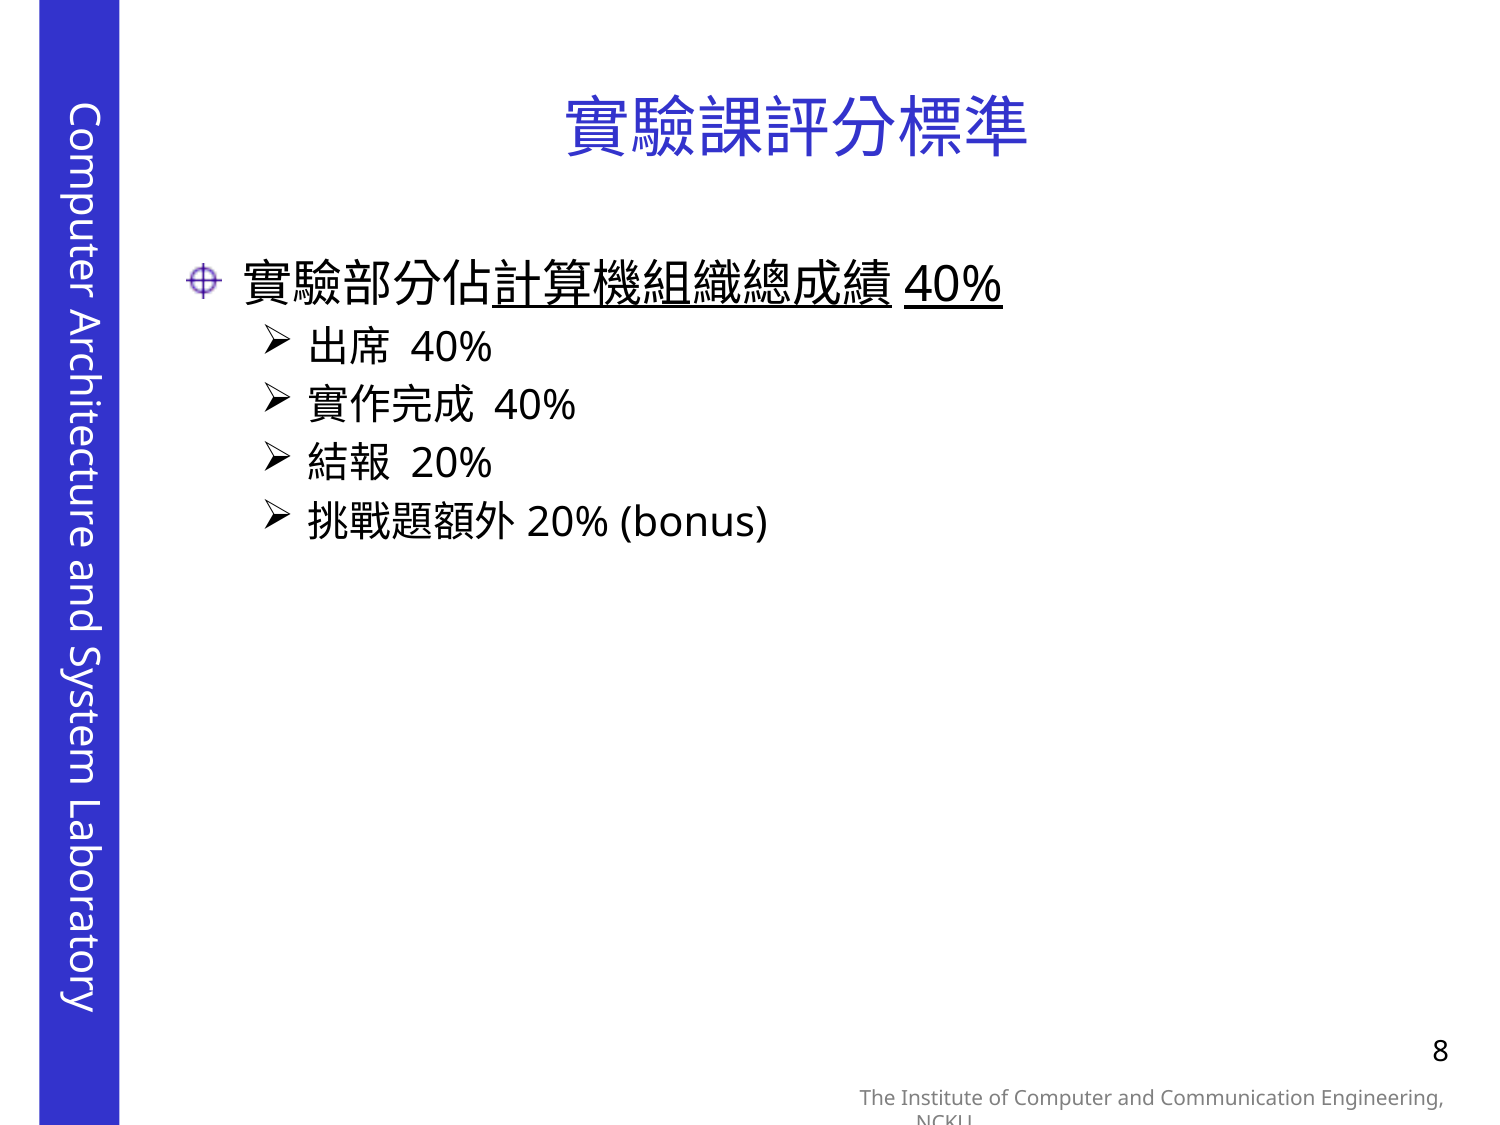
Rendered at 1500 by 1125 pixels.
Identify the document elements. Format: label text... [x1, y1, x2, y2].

list 實驗部分佔計算機組織總成績40% 出席 40% 實作完成 40% 結報 20% 挑戰題額外20% (bonus) [170, 243, 1388, 1001]
title 實驗課評分標準 [135, 30, 1460, 219]
slide_number 8 [1151, 1024, 1465, 1101]
picture [186, 263, 222, 299]
